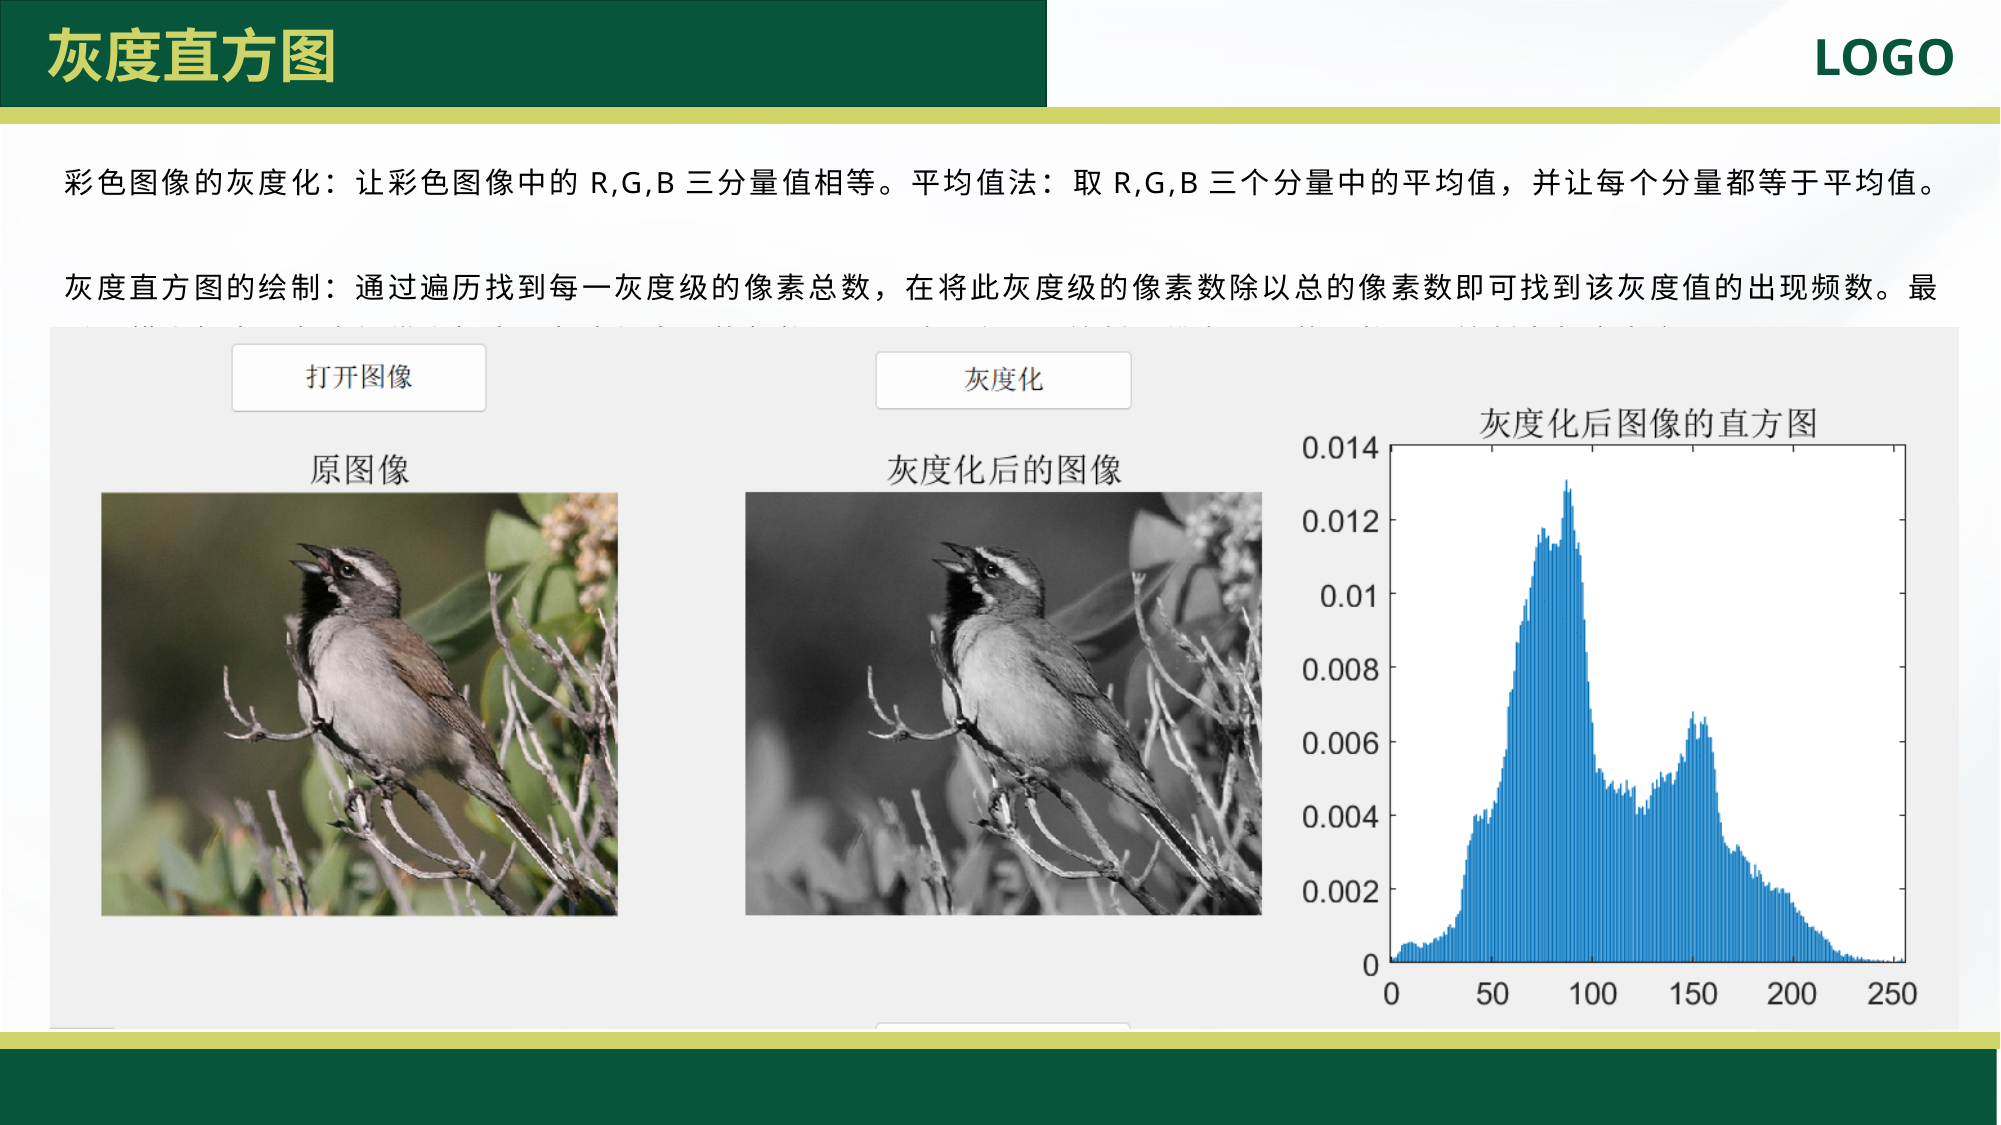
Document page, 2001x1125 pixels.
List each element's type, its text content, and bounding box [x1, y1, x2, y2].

text_box 灰度直方图 [31, 11, 353, 97]
picture [49, 327, 1959, 1029]
text_box 彩色图像的灰度化：让彩色图像中的R,G,B三分量值相等。平均值法：取R,G,B三个分量中的平均值，并让每个分量都等于平均值。 灰度直方图的绘制：通过遍历找到每一灰度级的像素总数，在将此灰度级的像素数除以总的像素数即可找到该灰度值的出现频数。最后用横坐标表示灰度级纵坐标表示灰度级出现的频数，再通过一个可以绘制二维条形图的函数即可绘制出灰度直方图。 [50, 139, 1966, 365]
